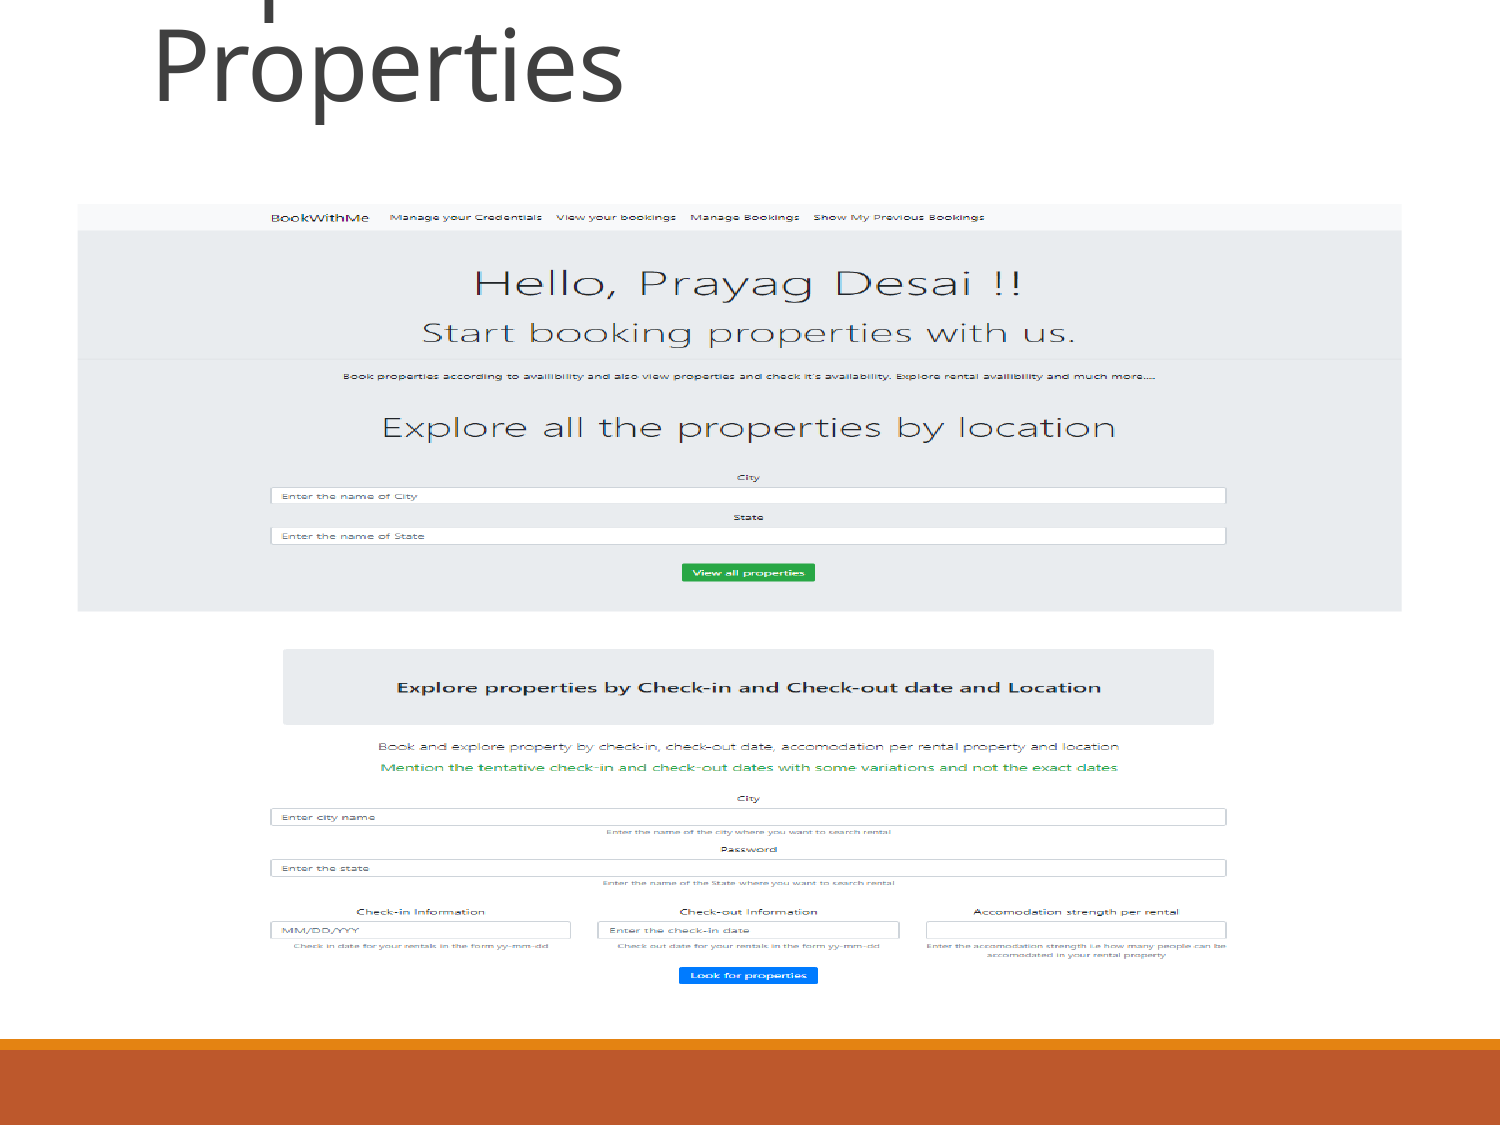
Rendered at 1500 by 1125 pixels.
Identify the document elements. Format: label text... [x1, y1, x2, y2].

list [77, 204, 1403, 1014]
title Explore and Book Properties [135, 0, 1373, 130]
